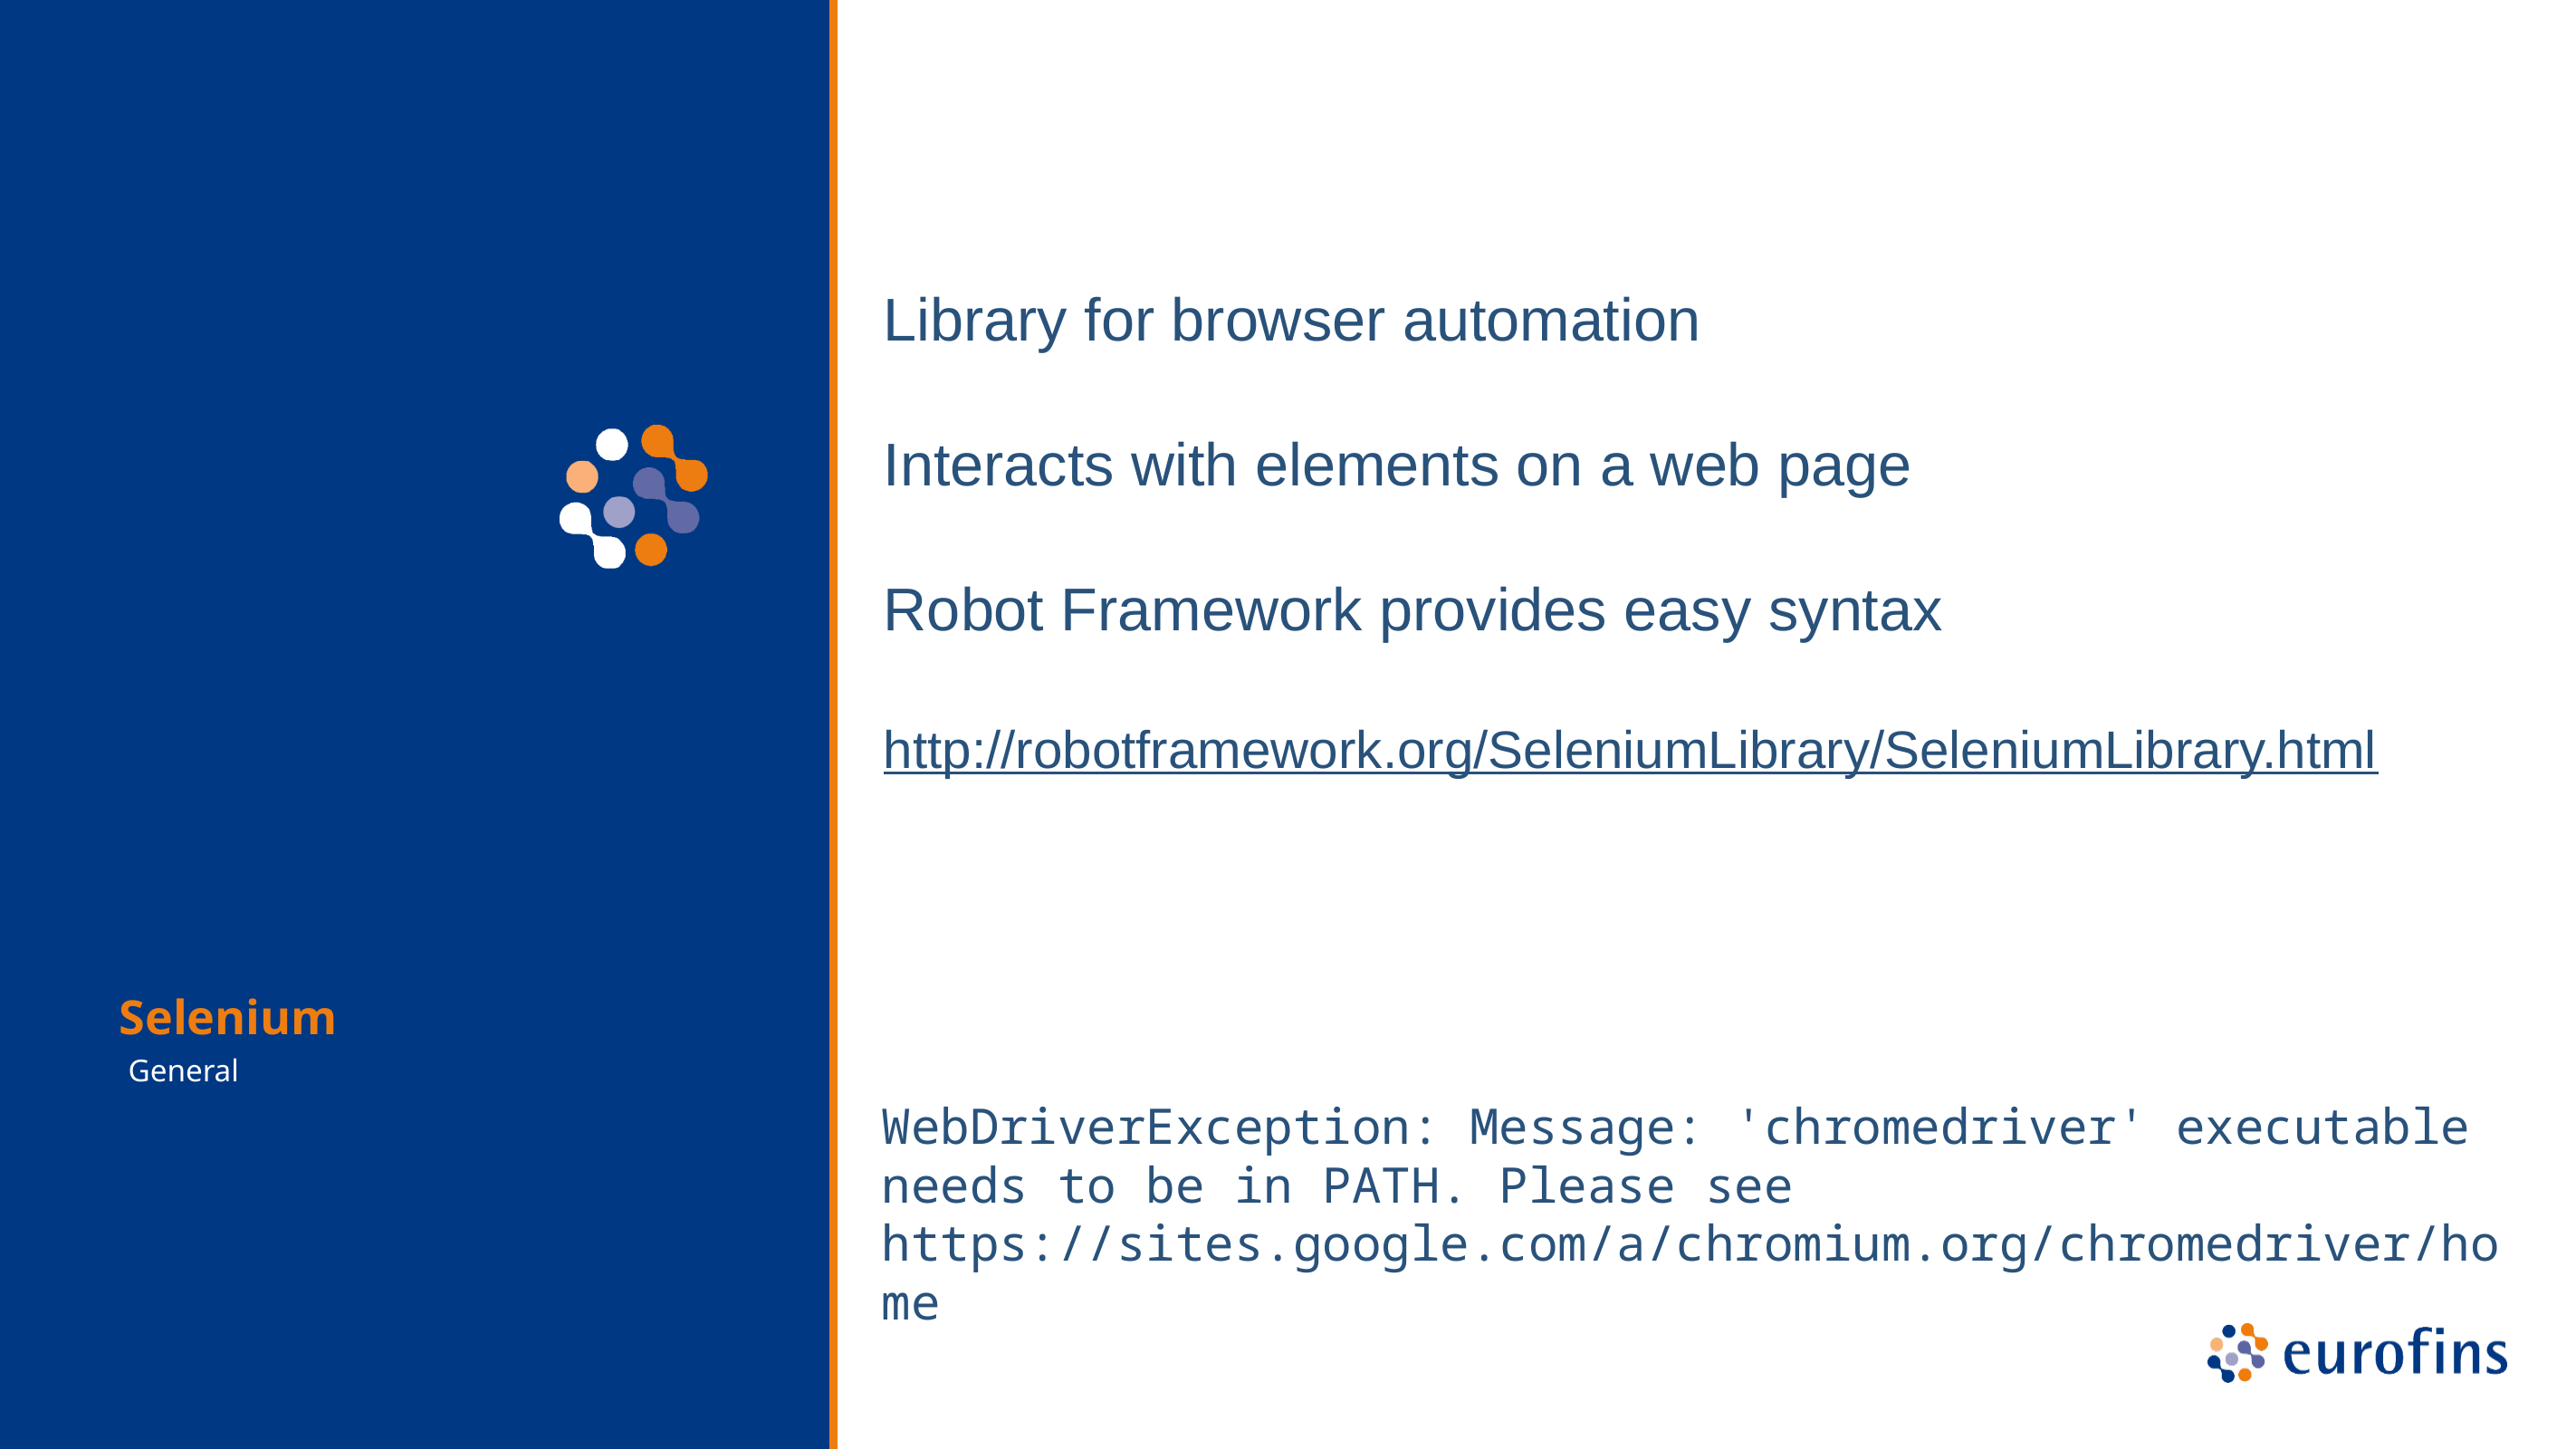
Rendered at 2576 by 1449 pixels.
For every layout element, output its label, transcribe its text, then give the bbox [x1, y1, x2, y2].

list General [107, 1045, 637, 1131]
text_box WebDriverException: Message: 'chromedriver' executable needs to be in PATH. Please see https://sites.google.com/a/chromium.org/chromedriver/home [867, 1088, 2515, 1338]
picture [2207, 1338, 2507, 1383]
picture [560, 425, 711, 569]
text_box Library for browser automation Interacts with elements on a web page Robot Framework provides easy syntax http://robotframework.org/SeleniumLibrary/SeleniumLibrary.html [870, 129, 2540, 1281]
list Selenium [106, 981, 636, 1038]
